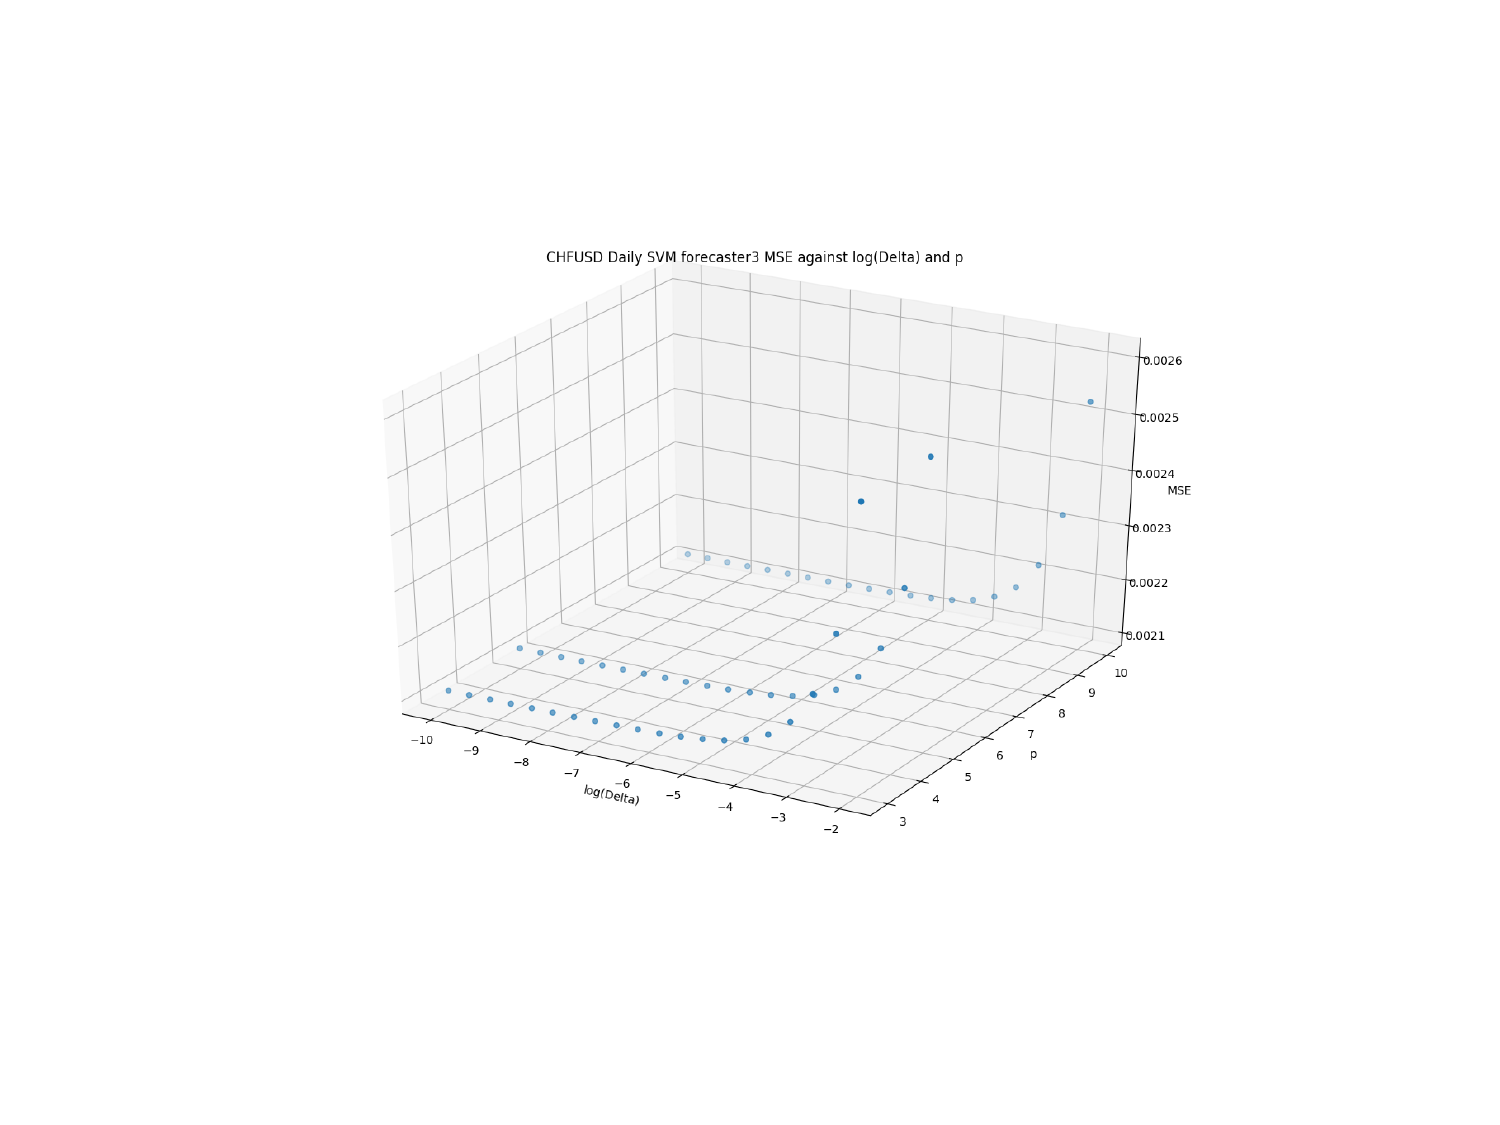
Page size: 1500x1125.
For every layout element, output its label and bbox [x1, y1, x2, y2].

picture [119, 119, 1358, 946]
